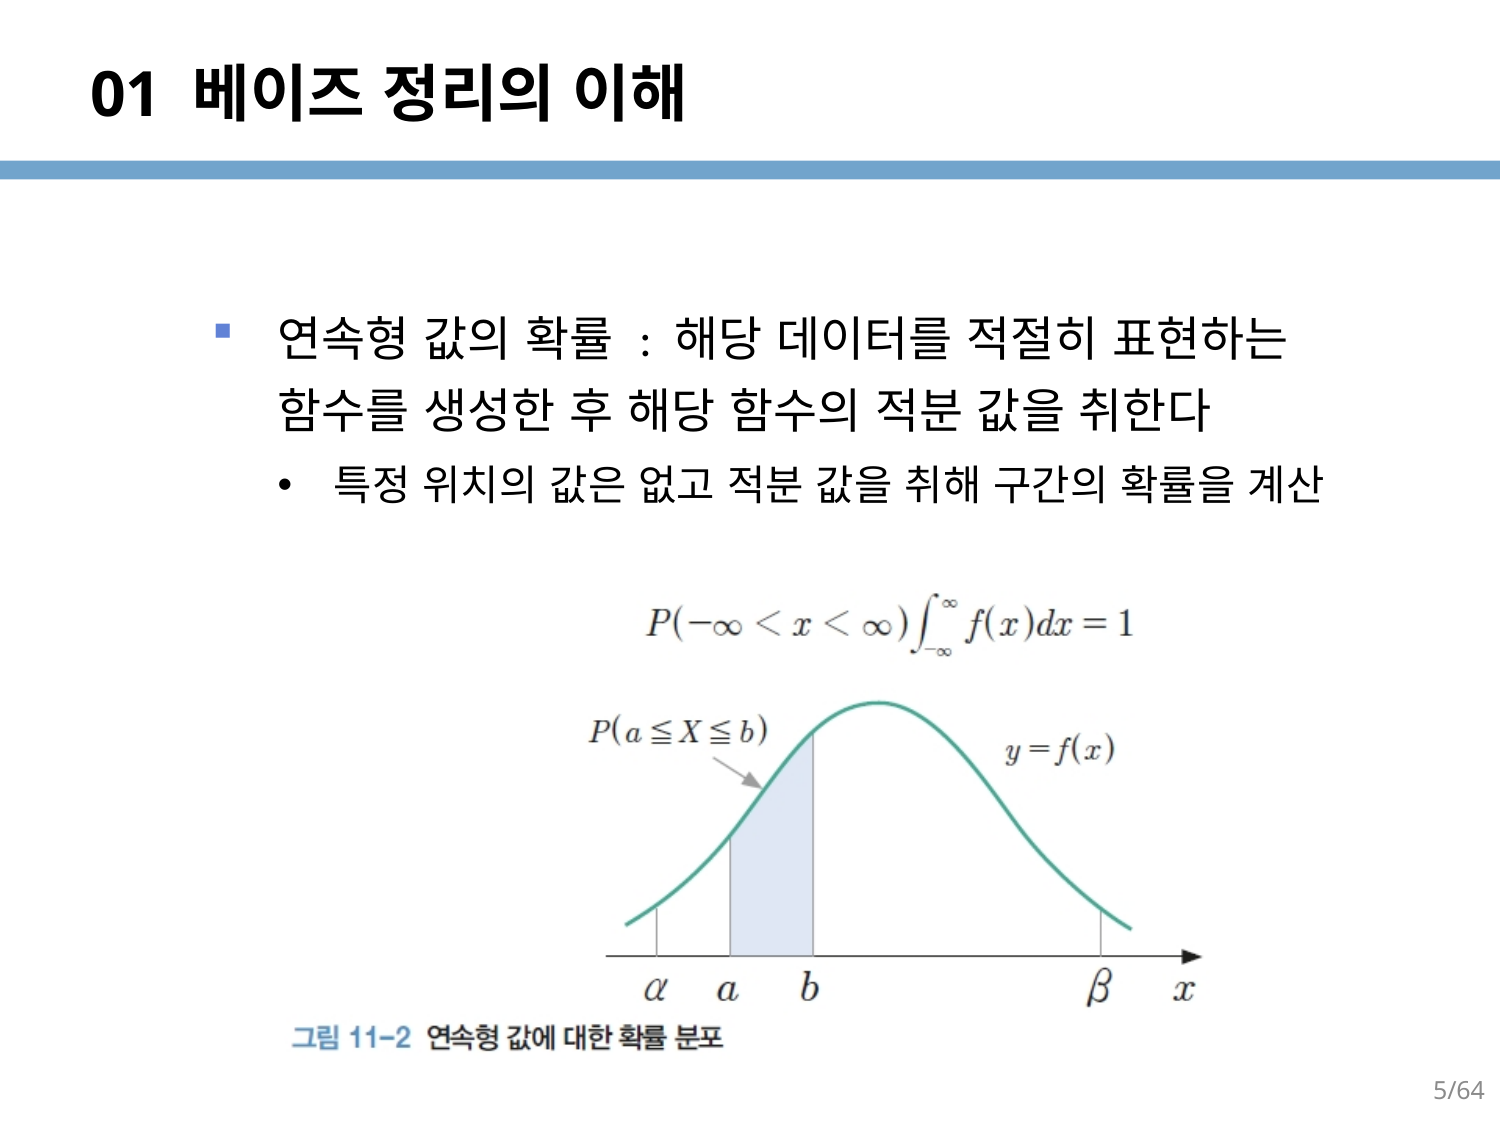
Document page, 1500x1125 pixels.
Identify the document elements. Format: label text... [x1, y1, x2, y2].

list 연속형 값의 확률 : 해당 데이터를 적절히 표현하는 함수를 생성한 후 해당 함수의 적분 값을 취한다 특정 위치의 값은 없고 적분 값을 취해 구간의 확률을 계산 [75, 219, 1425, 1066]
slide_number 5/64 [1149, 1061, 1500, 1122]
title 01 베이즈 정리의 이해 [75, 45, 1250, 139]
picture [283, 589, 1217, 1060]
